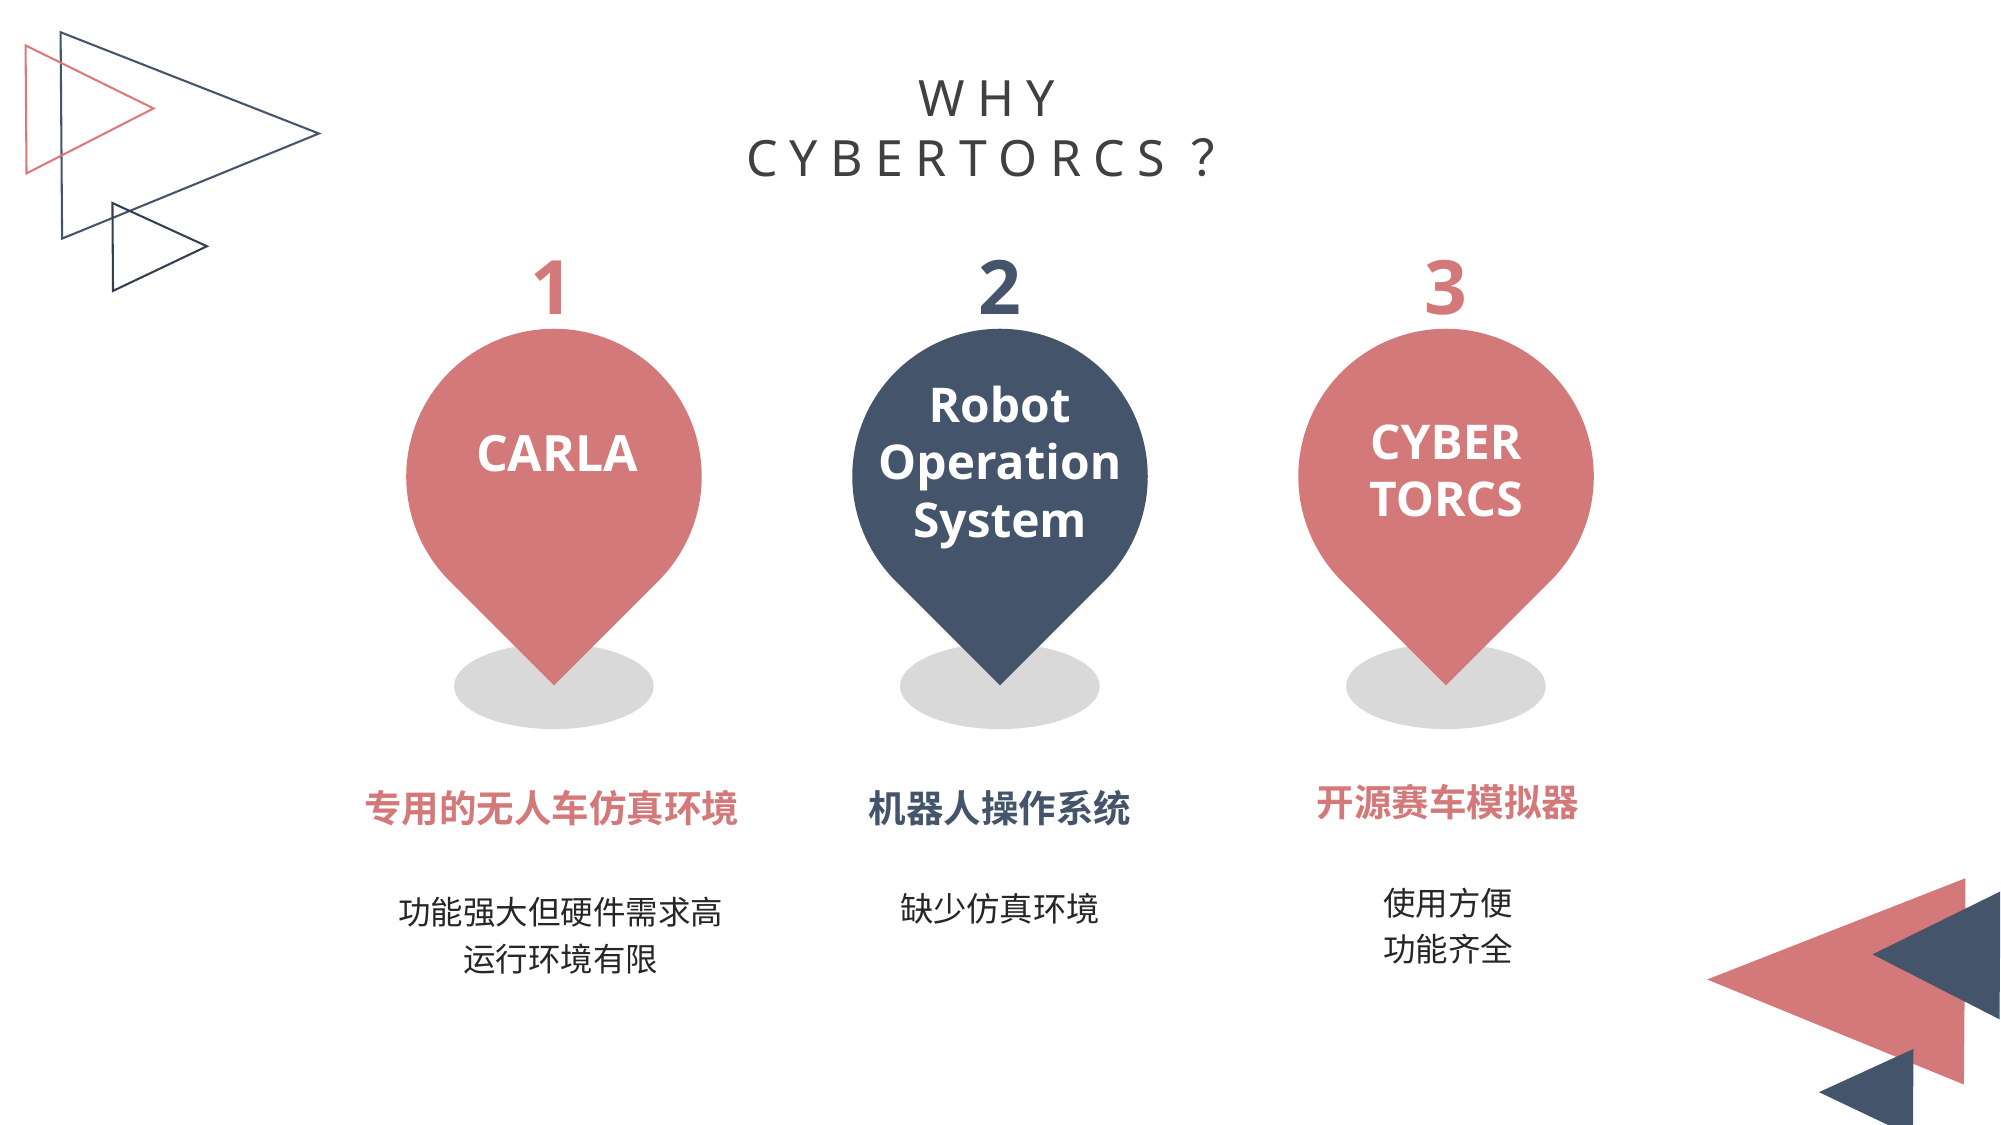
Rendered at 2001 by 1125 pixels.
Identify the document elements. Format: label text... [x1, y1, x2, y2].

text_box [370, 231, 1630, 978]
text_box WHY CYBERTORCS？ [685, 66, 1301, 187]
